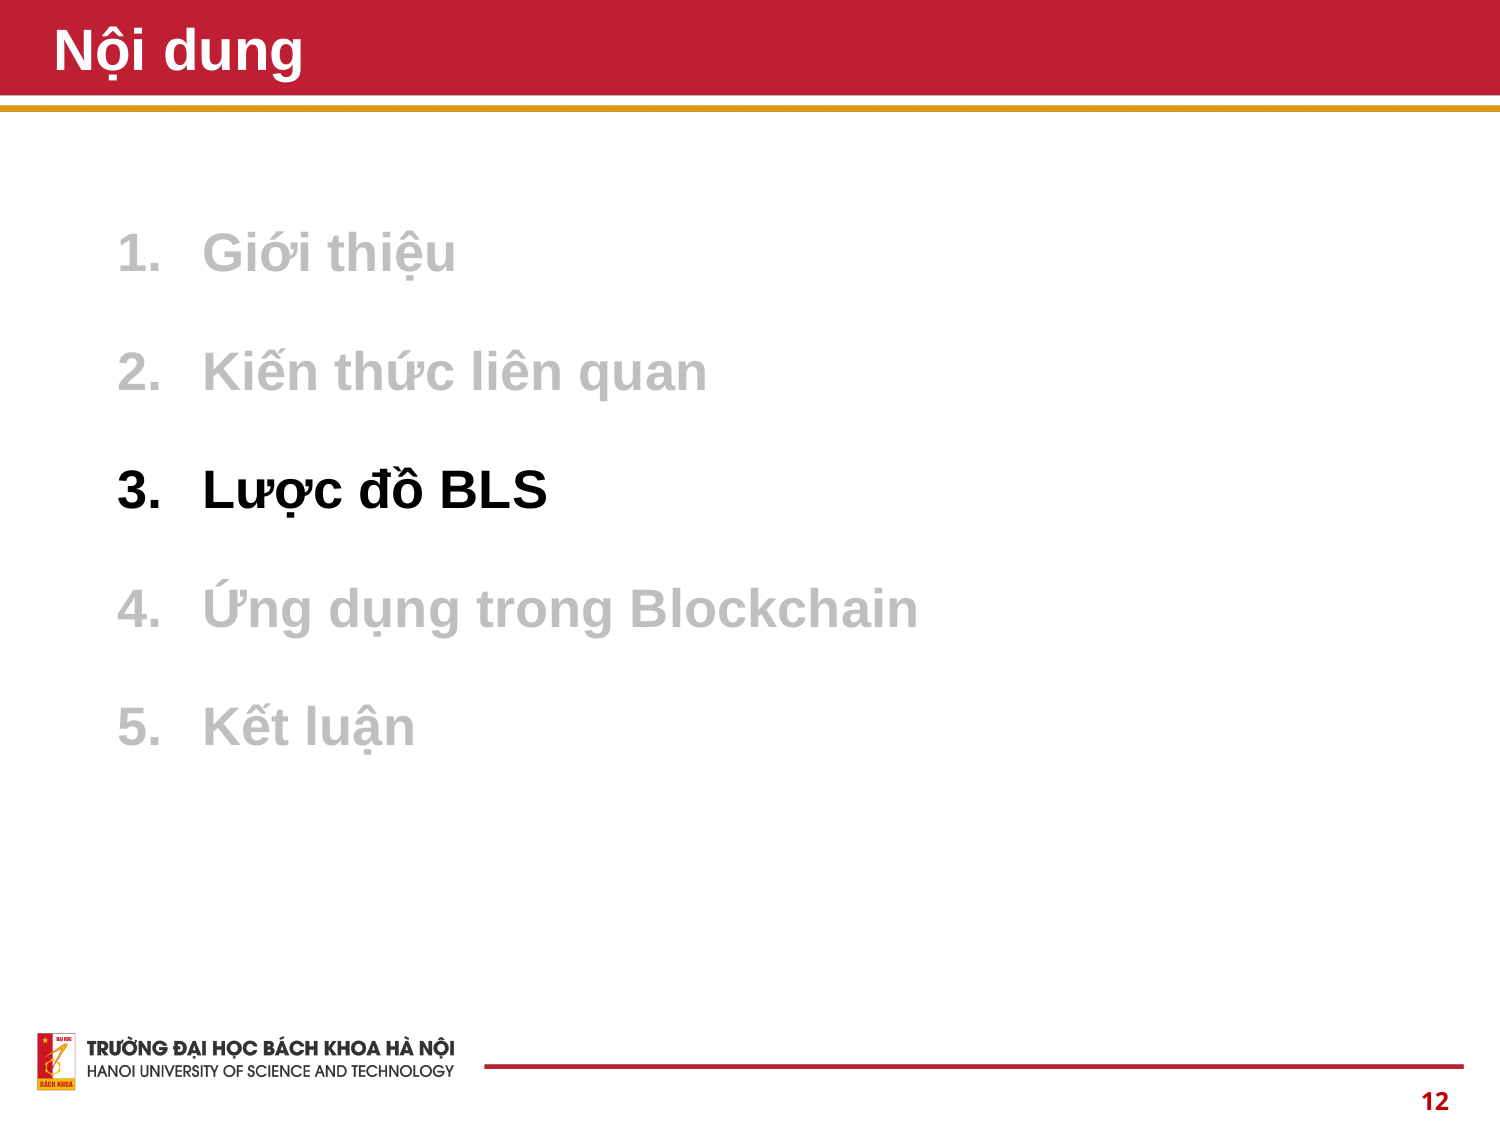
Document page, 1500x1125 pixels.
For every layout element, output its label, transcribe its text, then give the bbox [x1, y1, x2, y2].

text_box Giới thiệu Kiến thức liên quan Lược đồ BLS Ứng dụng trong Blockchain Kết luận [103, 177, 1397, 892]
slide_number 12 [1126, 1078, 1464, 1125]
picture [0, 0, 1500, 1125]
title Nội dung [38, 12, 1462, 87]
